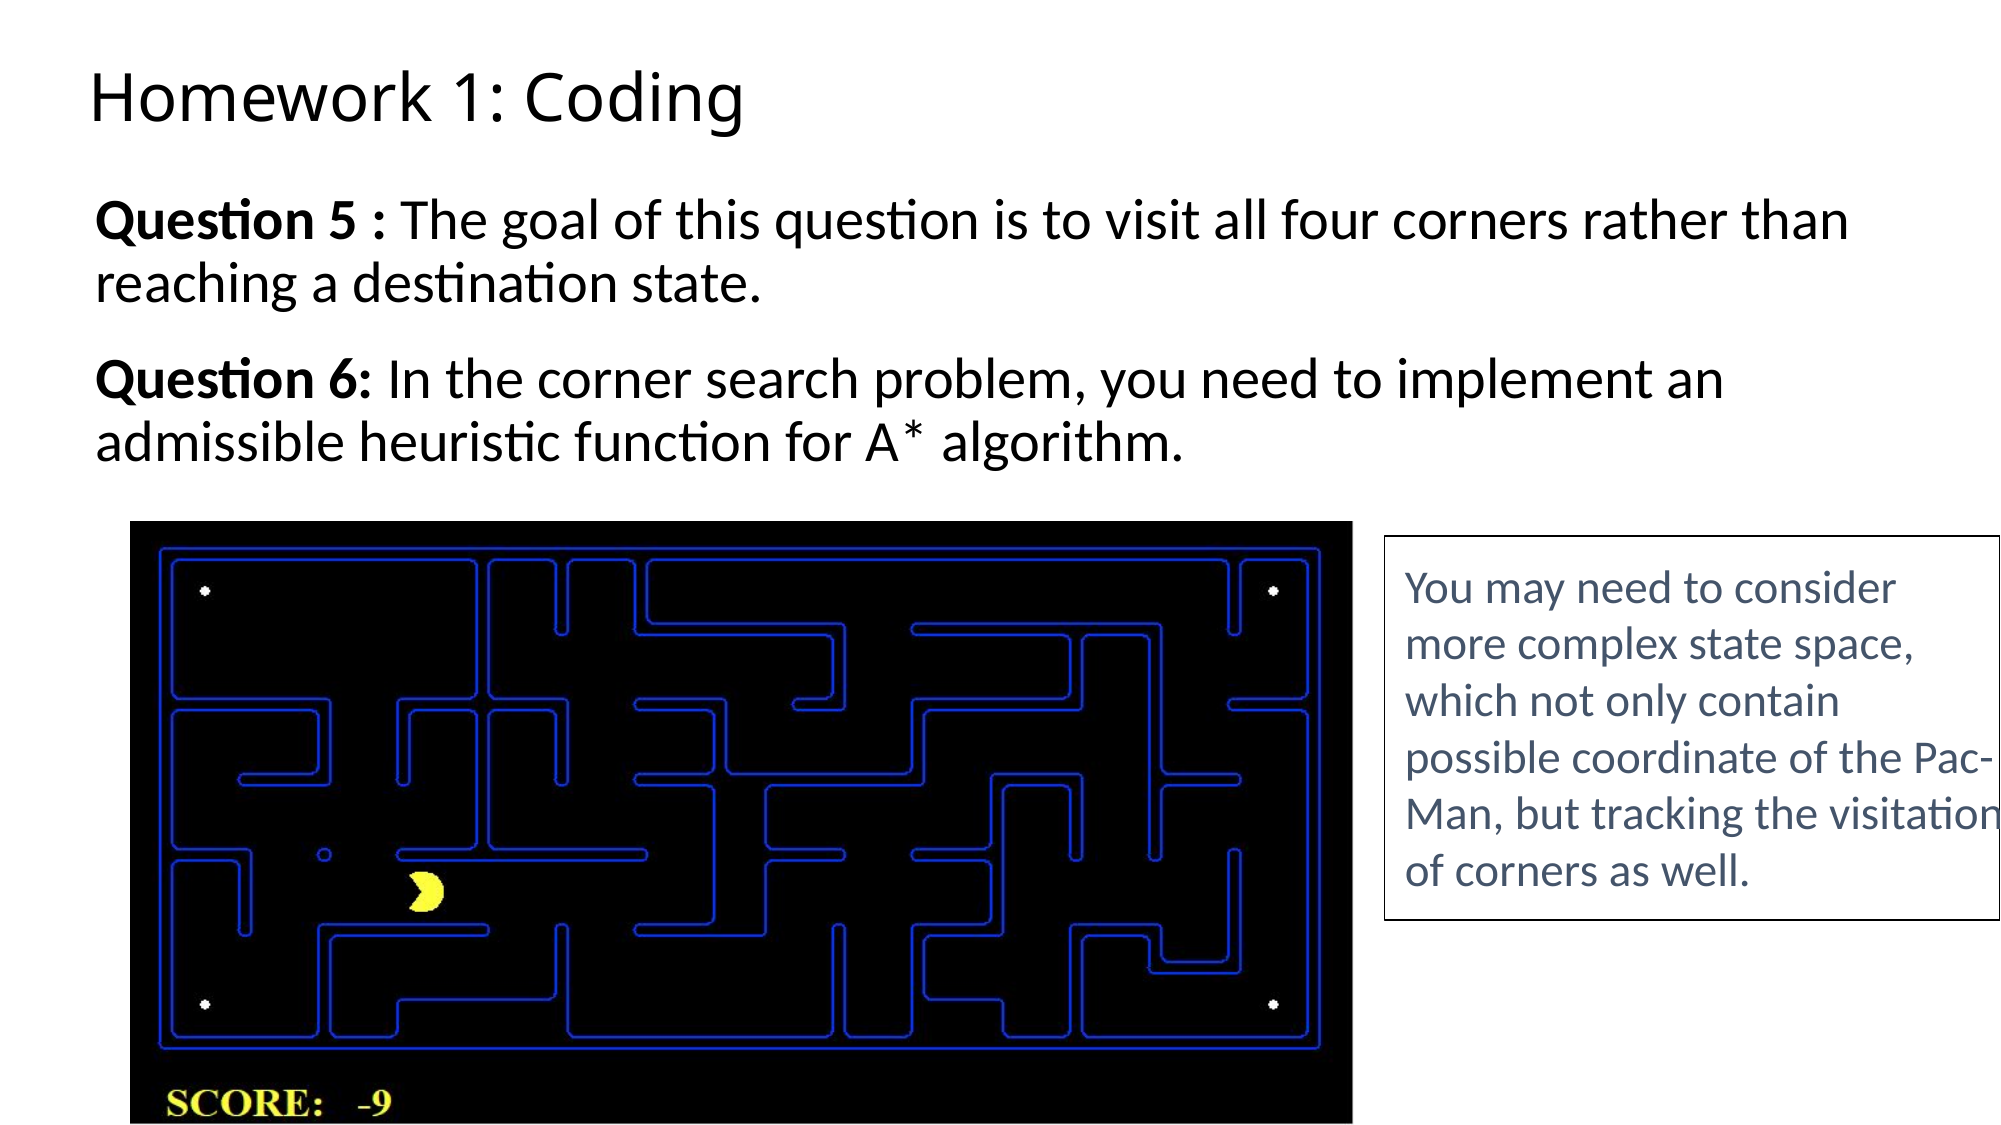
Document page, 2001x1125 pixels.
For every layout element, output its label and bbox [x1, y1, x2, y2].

text_box [1384, 536, 2000, 920]
list [75, 169, 1940, 917]
picture [130, 521, 1354, 1125]
title [68, 43, 1932, 170]
